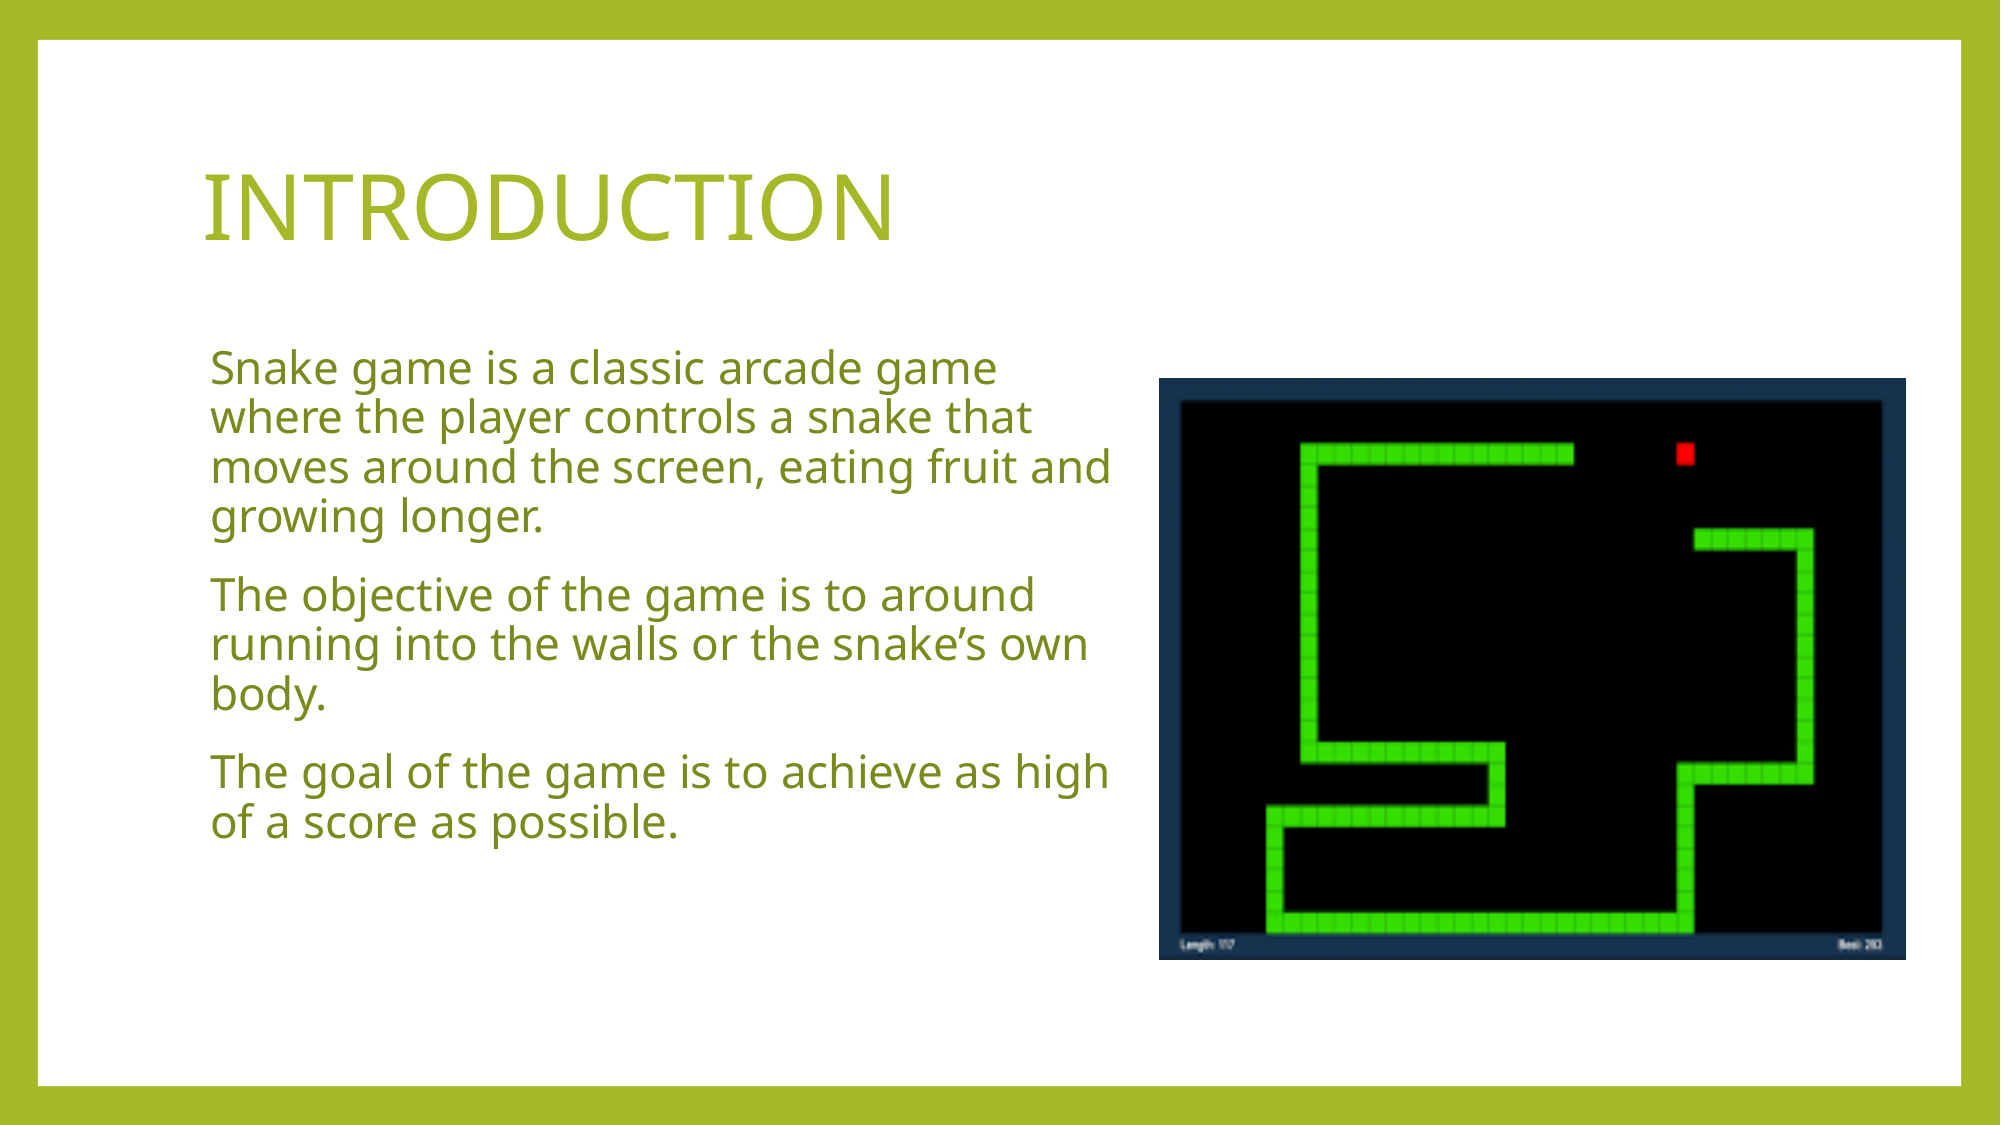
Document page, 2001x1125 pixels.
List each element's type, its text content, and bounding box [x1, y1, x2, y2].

title INTRODUCTION [187, 99, 1808, 323]
picture [1159, 377, 1906, 960]
list Snake game is a classic arcade game where the player controls a snake that moves around the screen, eating fruit and growing longer. The objective of the game is to around running into the walls or the snake’s own body. The goal of the game is to achieve as high of a score as possible. [187, 337, 1143, 1000]
